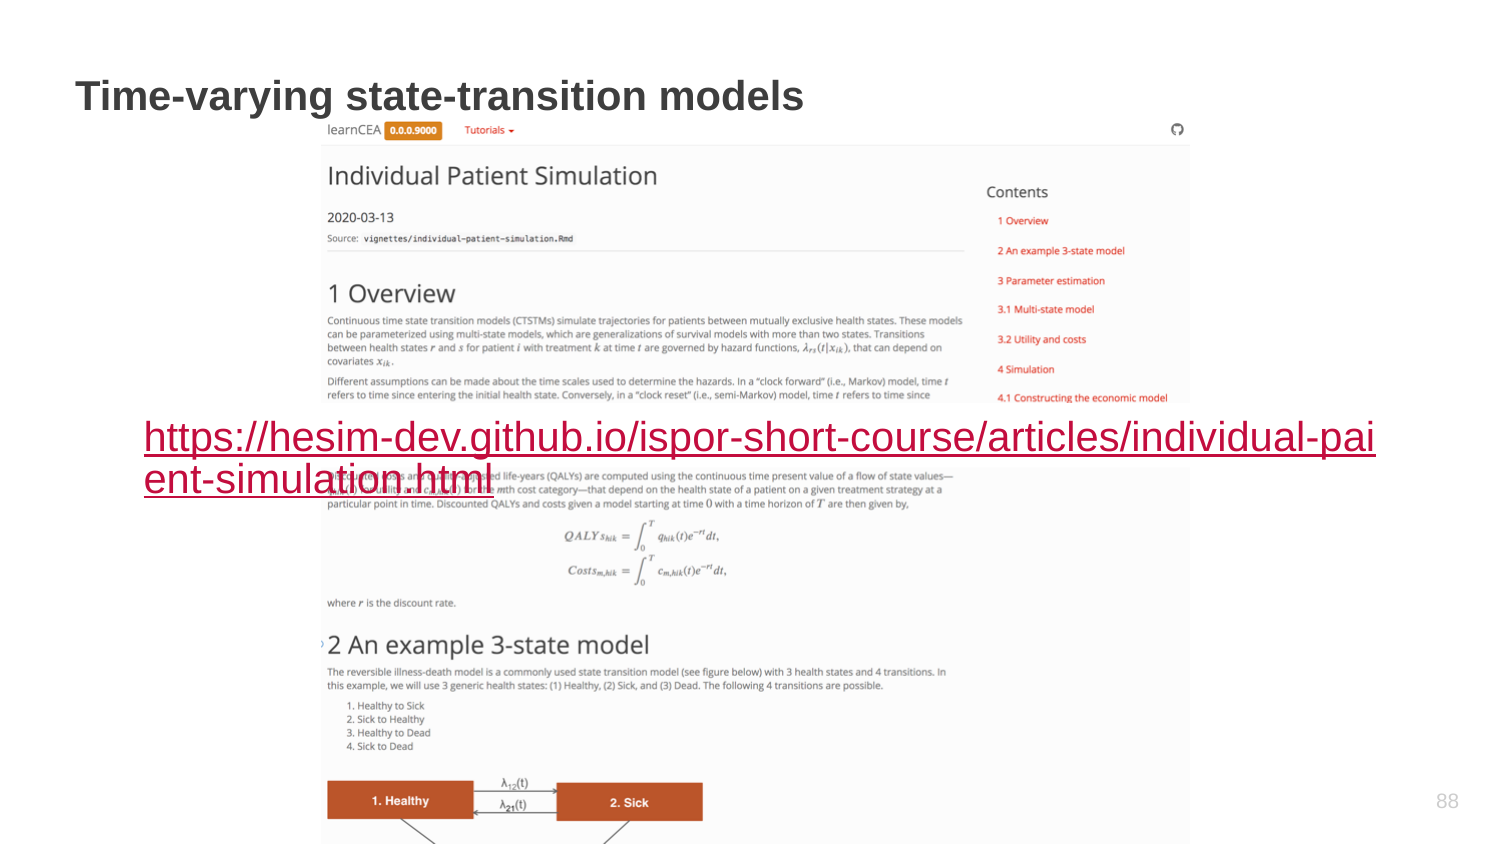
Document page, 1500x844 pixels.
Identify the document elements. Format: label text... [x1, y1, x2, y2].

picture [321, 119, 1190, 844]
text_box https://hesim-dev.github.io/ispor-short-course/articles/individual-paient-simulation.html [1194, 402, 1409, 468]
slide_number 87 [1393, 777, 1475, 823]
title Time-varying state-transition models [75, 0, 1325, 188]
text_box https://hesim-dev.github.io/ispor-short-course/articles/individual-paient-simulation.html [128, 402, 316, 468]
